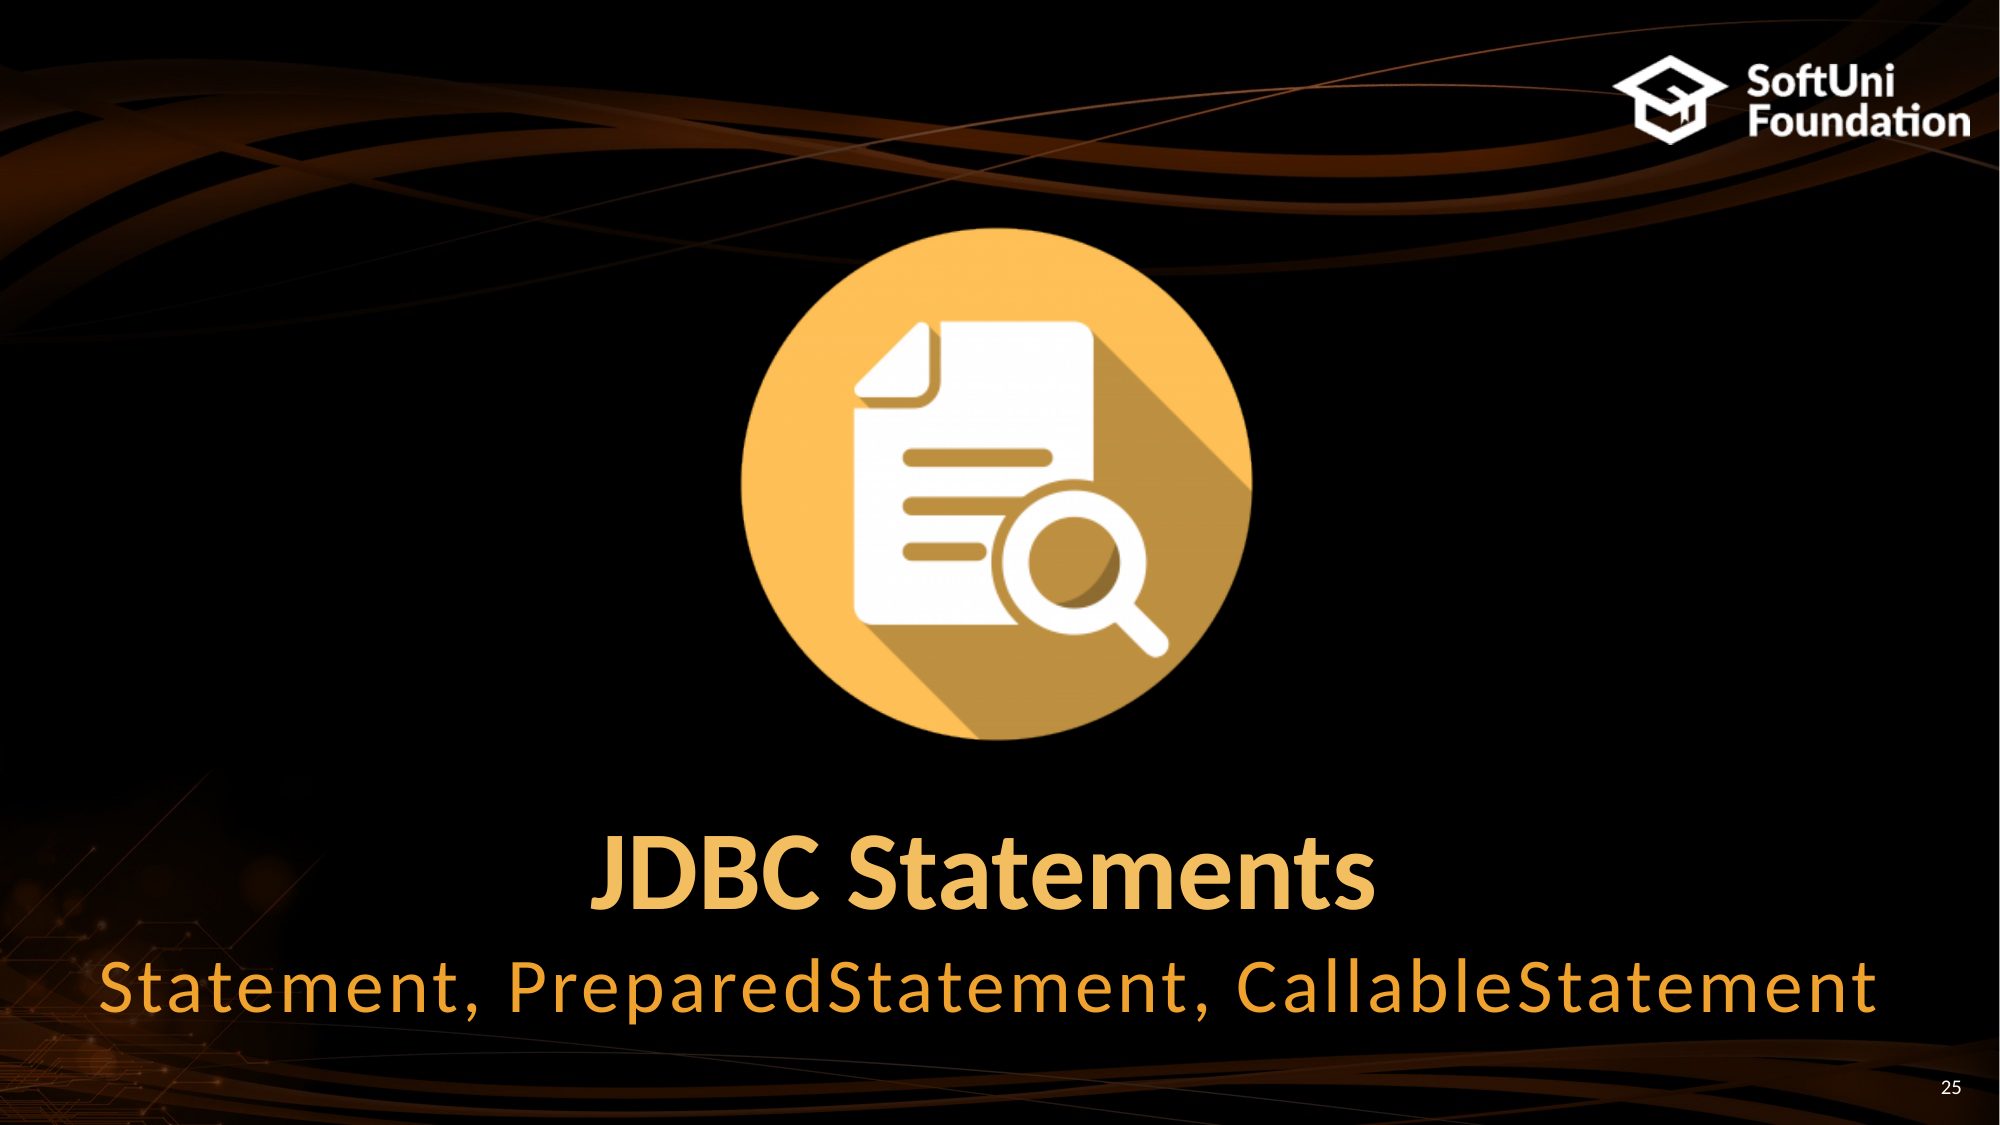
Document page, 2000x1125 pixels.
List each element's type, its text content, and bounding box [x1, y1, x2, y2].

slide_number 25 [1897, 1070, 1968, 1103]
picture [0, 0, 2000, 1125]
text_box Statement, PreparedStatement, CallableStatement [47, 912, 1933, 1040]
title JDBC Statements [177, 812, 1791, 912]
